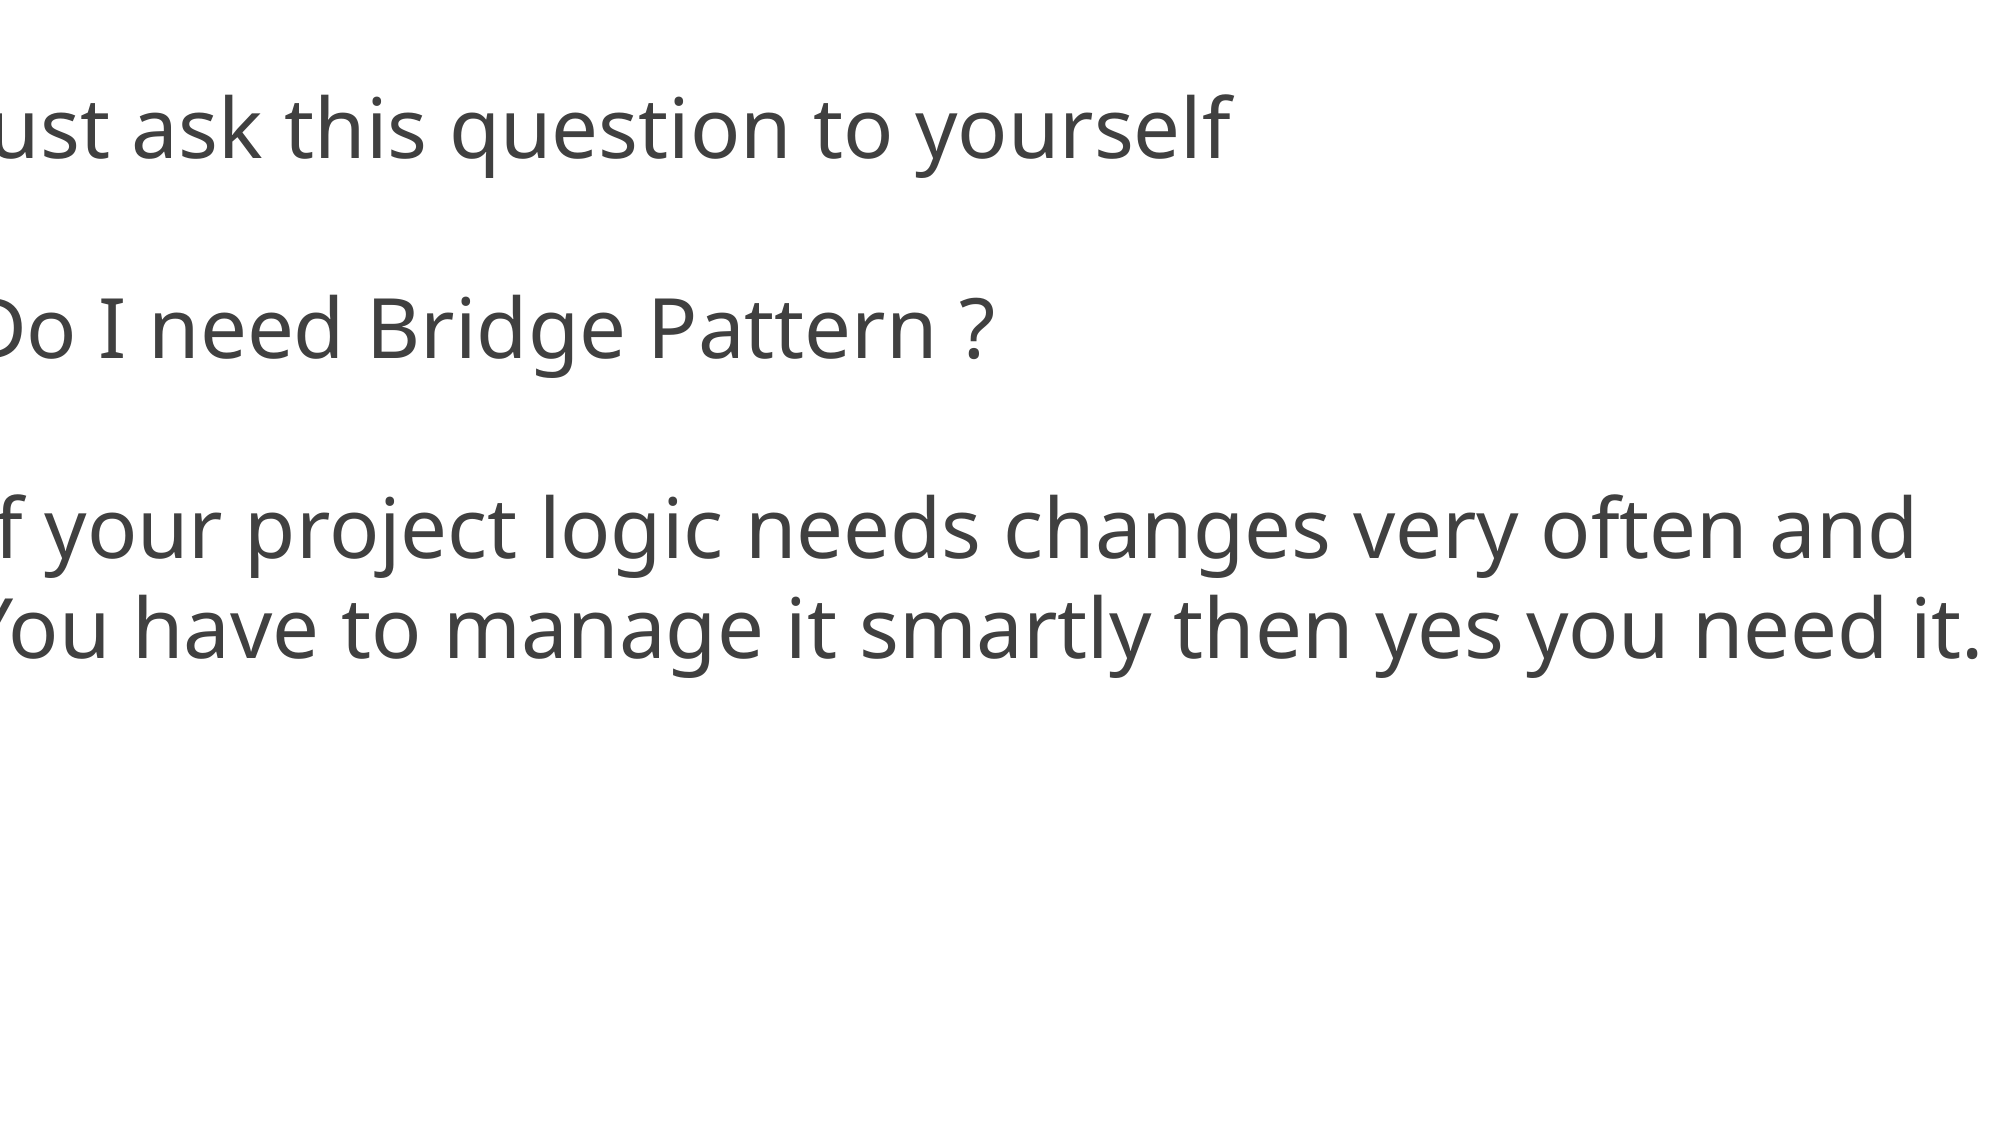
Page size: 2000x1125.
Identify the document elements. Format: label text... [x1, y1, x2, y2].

text_box Just ask this question to yourself Do I need Bridge Pattern ? If your project logic needs changes very often and You have to manage it smartly then yes you need it. [0, 74, 2000, 675]
